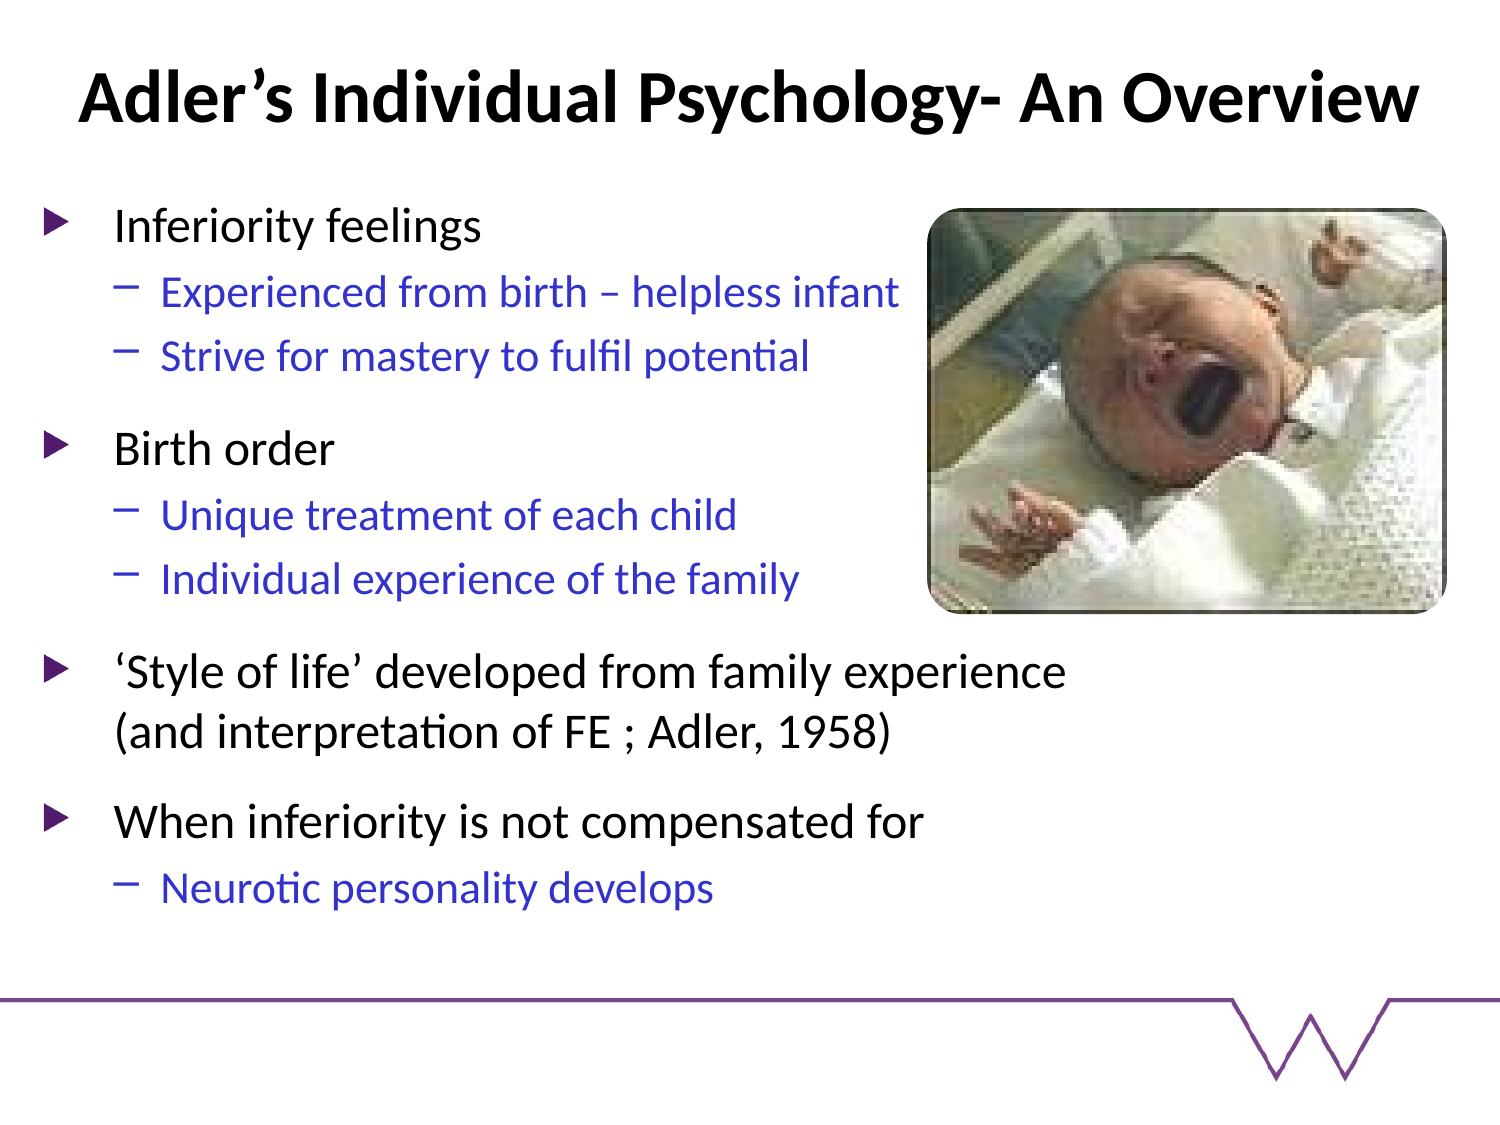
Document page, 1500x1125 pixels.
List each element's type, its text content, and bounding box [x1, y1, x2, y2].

picture [0, 905, 1500, 1125]
picture [38, 204, 74, 240]
picture [926, 207, 1448, 615]
picture [38, 800, 74, 836]
picture [38, 427, 74, 463]
title Adler’s Individual Psychology- An Overview [0, 0, 1500, 191]
list Inferiority feelings Experienced from birth – helpless infant Strive for mastery to fulfil potential Birth order Unique treatment of each child Individual experience of the family ‘Style of life’ developed from family experience (and interpretation of FE ; Adler, 1958) When inferiority is not compensated for Neurotic personality develops [23, 184, 1500, 921]
picture [38, 651, 74, 687]
